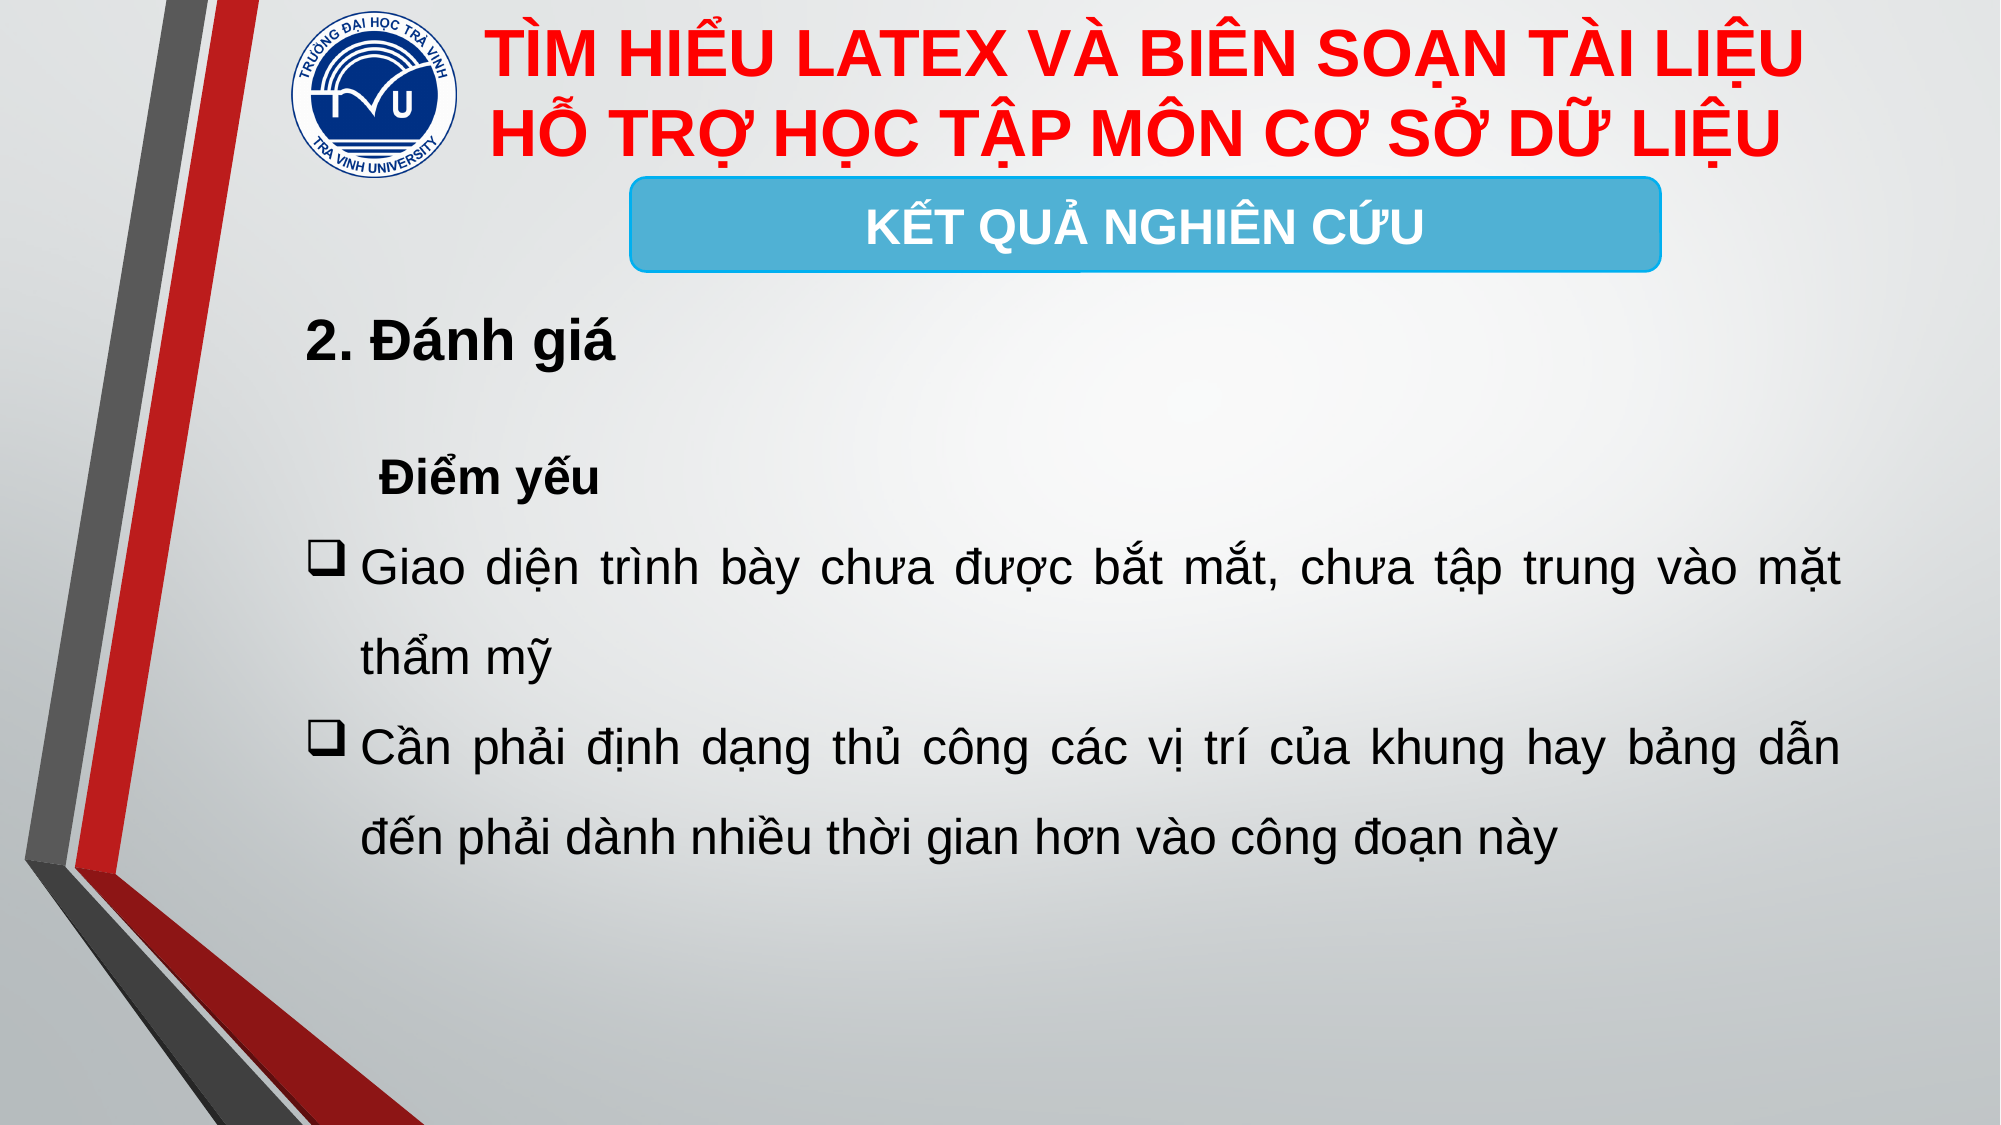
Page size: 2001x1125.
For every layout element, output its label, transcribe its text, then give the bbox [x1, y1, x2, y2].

text_box Điểm yếu Giao diện trình bày chưa được bắt mắt, chưa tập trung vào mặt thẩm mỹ Cần phải định dạng thủ công các vị trí của khung hay bảng dẫn đến phải dành nhiều thời gian hơn vào công đoạn này [214, 437, 1858, 872]
text_box KẾT QUẢ NGHIÊN CỨU [629, 176, 1662, 273]
text_box 2. Đánh giá [291, 271, 1135, 368]
picture [290, 11, 457, 178]
text_box TÌM HIỂU LATEX VÀ BIÊN SOẠN TÀI LIỆU HỖ TRỢ HỌC TẬP MÔN CƠ SỞ DỮ LIỆU [291, 2, 2000, 178]
